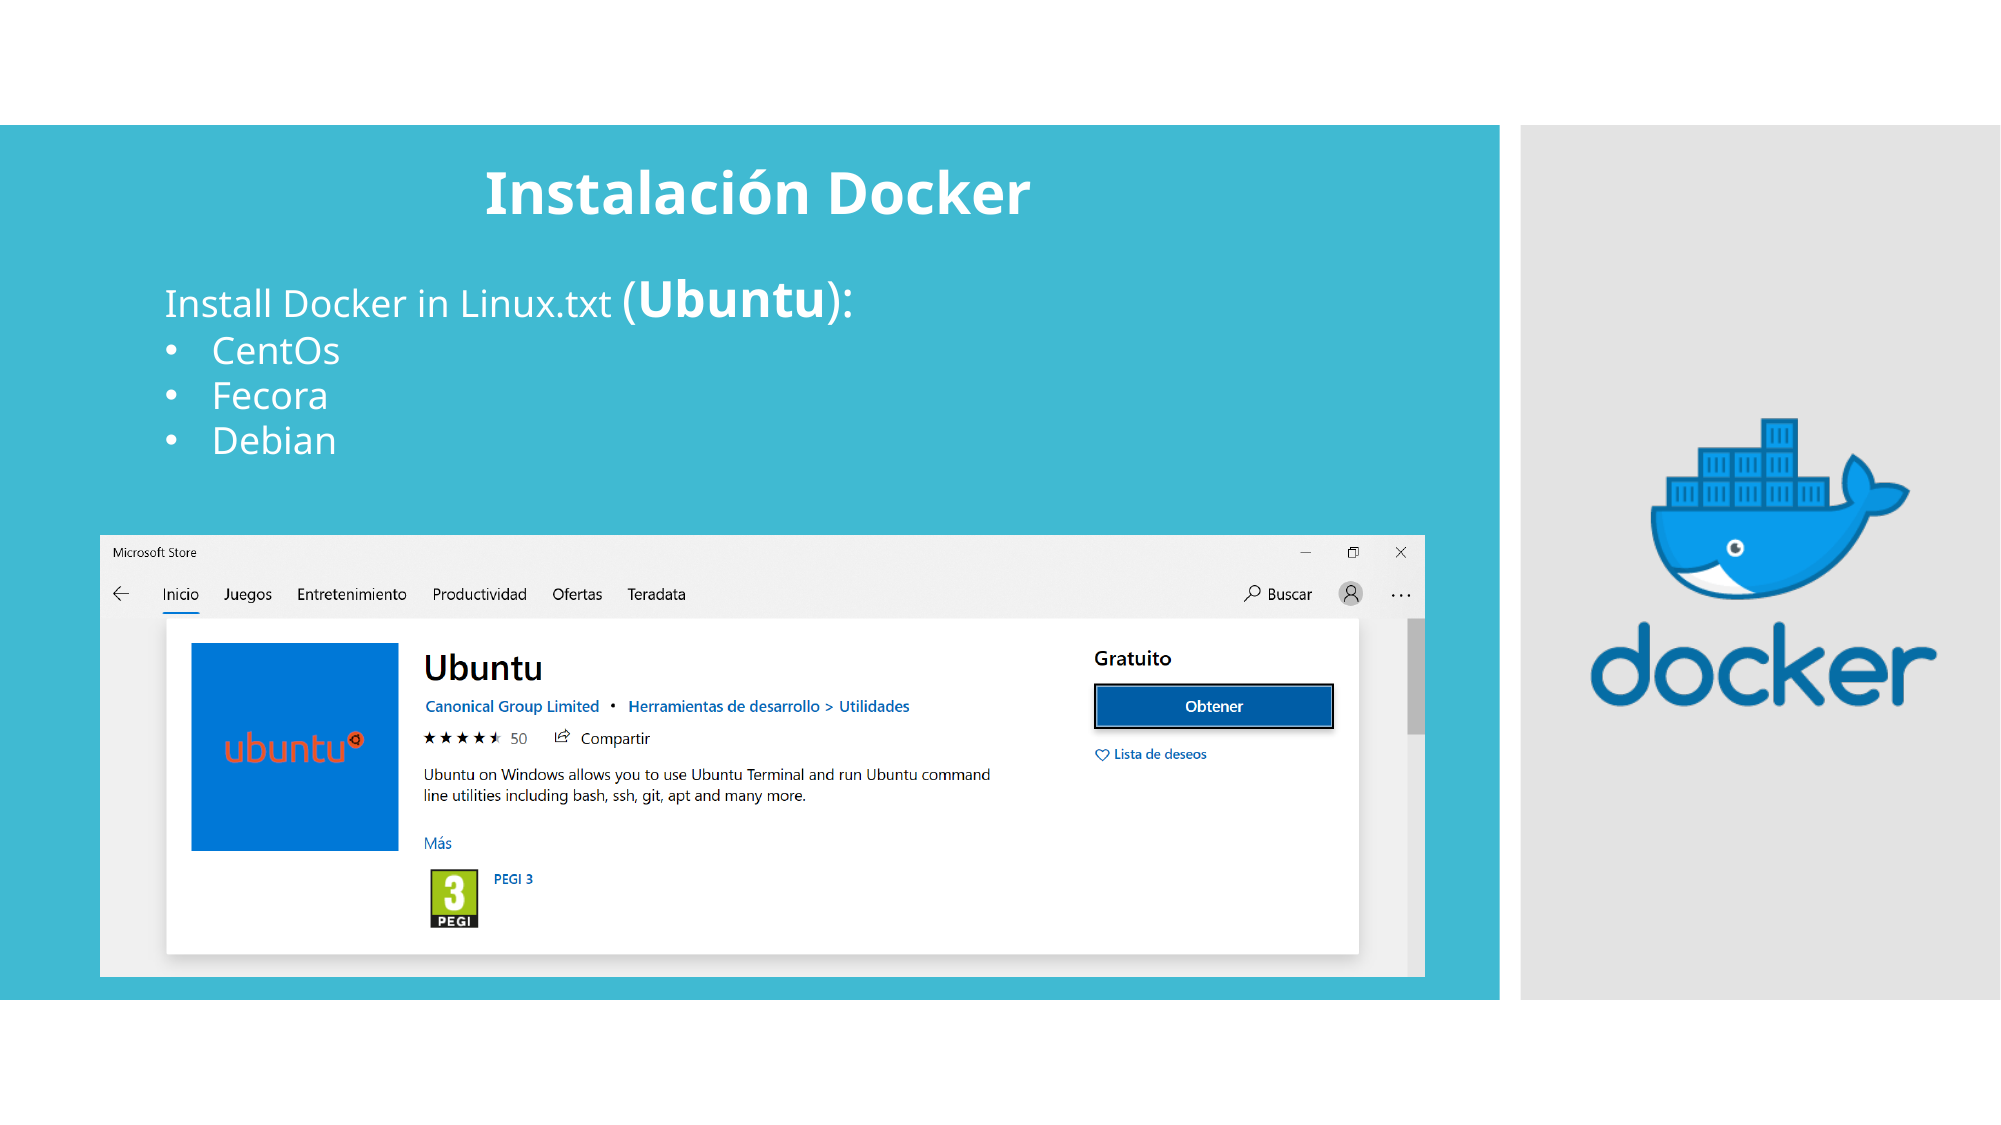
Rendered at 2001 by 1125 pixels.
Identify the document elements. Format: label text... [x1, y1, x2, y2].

picture [100, 535, 1425, 977]
picture [1560, 388, 1968, 737]
text_box Install Docker in Linux.txt (Ubuntu): CentOs Fecora Debian [0, 259, 1000, 470]
text_box Instalación Docker [61, 148, 1457, 234]
